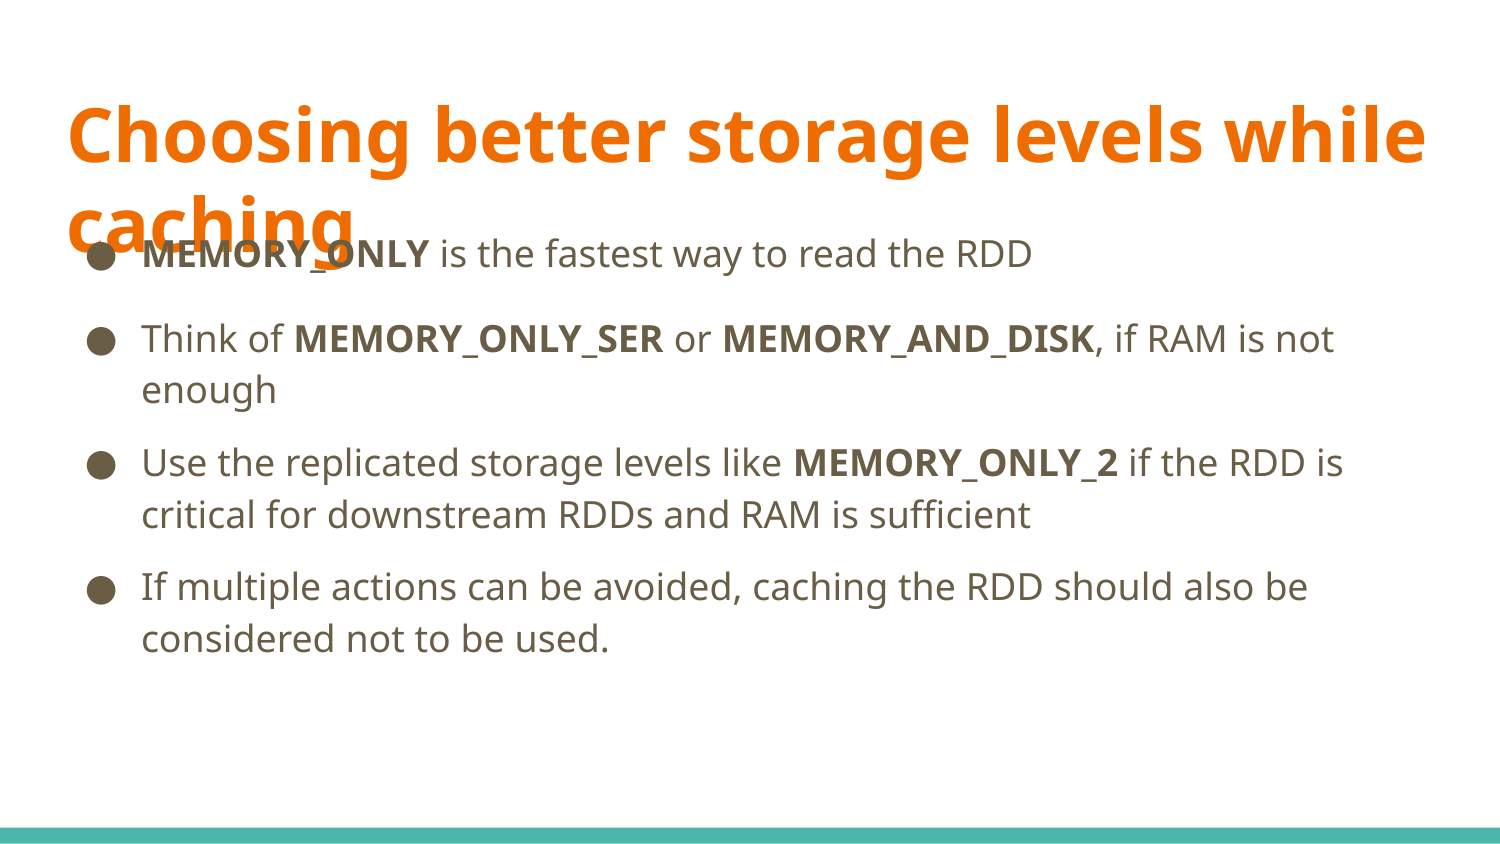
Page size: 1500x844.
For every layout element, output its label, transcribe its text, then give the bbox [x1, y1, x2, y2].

title Choosing better storage levels while caching [51, 72, 1449, 189]
list MEMORY_ONLY is the fastest way to read the RDD Think of MEMORY_ONLY_SER or MEMORY_AND_DISK, if RAM is not enough Use the replicated storage levels like MEMORY_ONLY_2 if the RDD is critical for downstream RDDs and RAM is sufficient If multiple actions can be avoided, caching the RDD should also be considered not to be used. [51, 207, 1449, 750]
